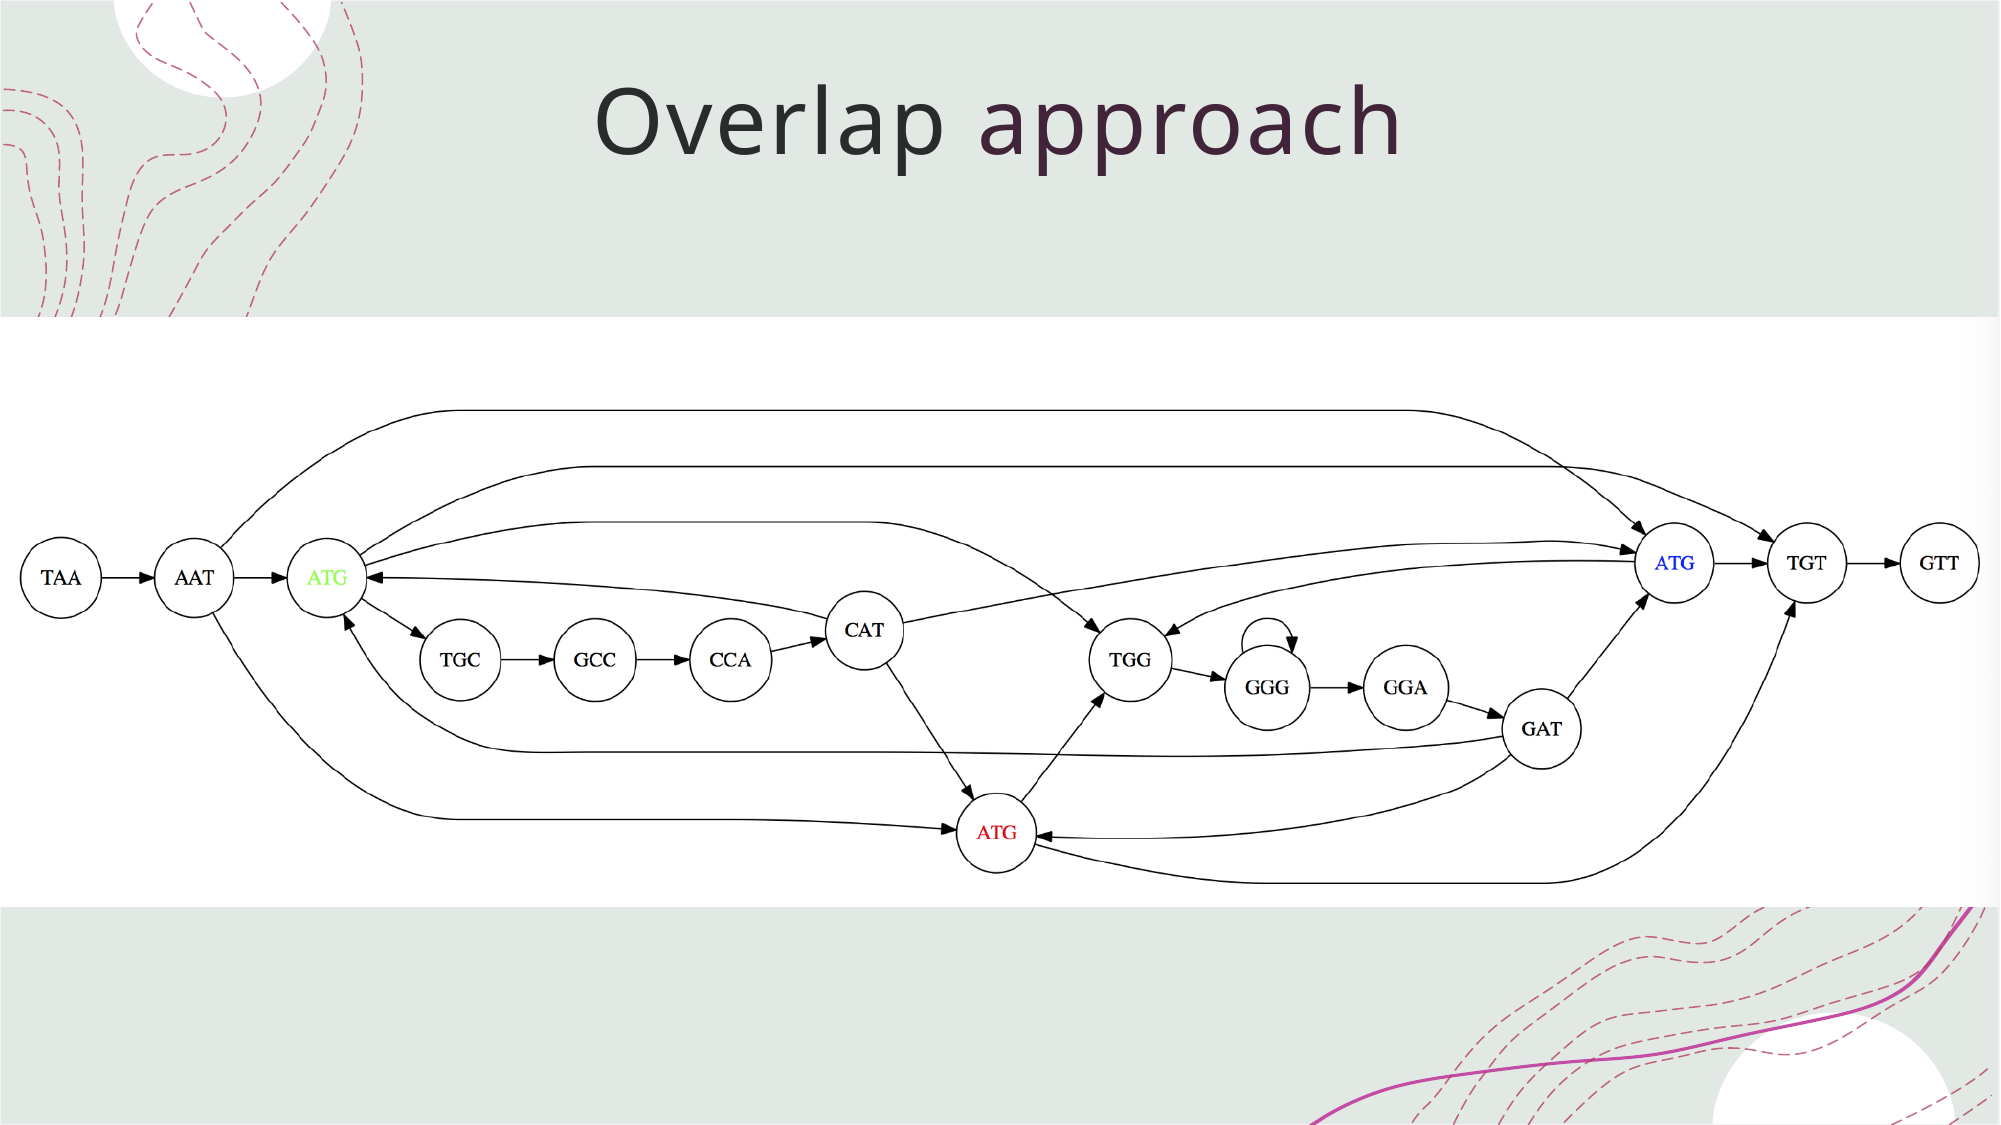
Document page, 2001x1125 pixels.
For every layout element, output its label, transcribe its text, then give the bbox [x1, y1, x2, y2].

title Overlap approach [137, 59, 1863, 278]
picture [0, 317, 2000, 907]
